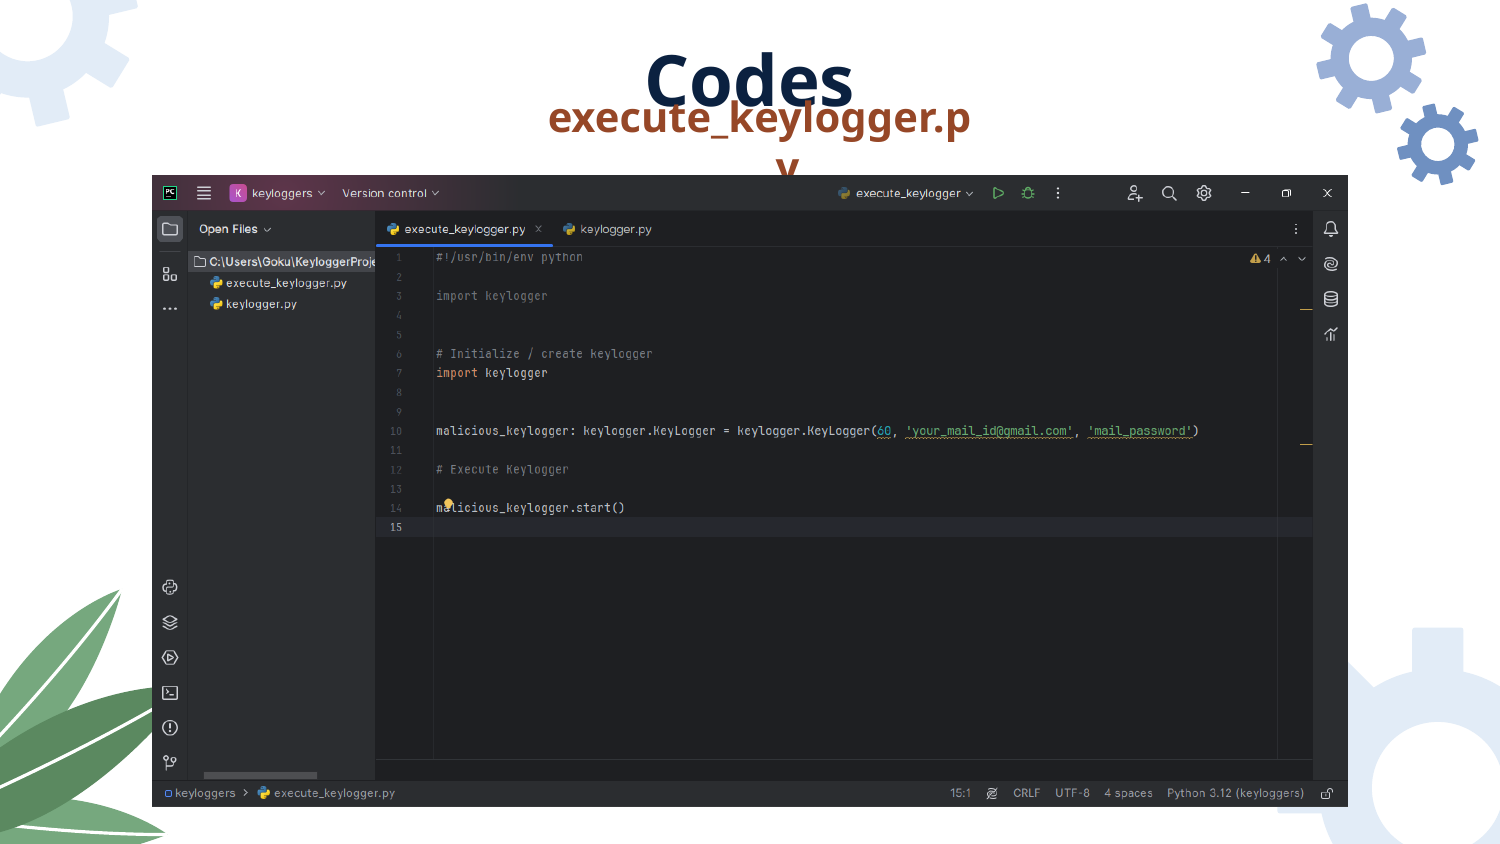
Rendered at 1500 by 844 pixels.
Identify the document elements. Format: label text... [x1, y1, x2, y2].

subtitle execute_keylogger.py [505, 100, 995, 174]
picture [152, 175, 1348, 807]
title Codes [433, 31, 1067, 126]
